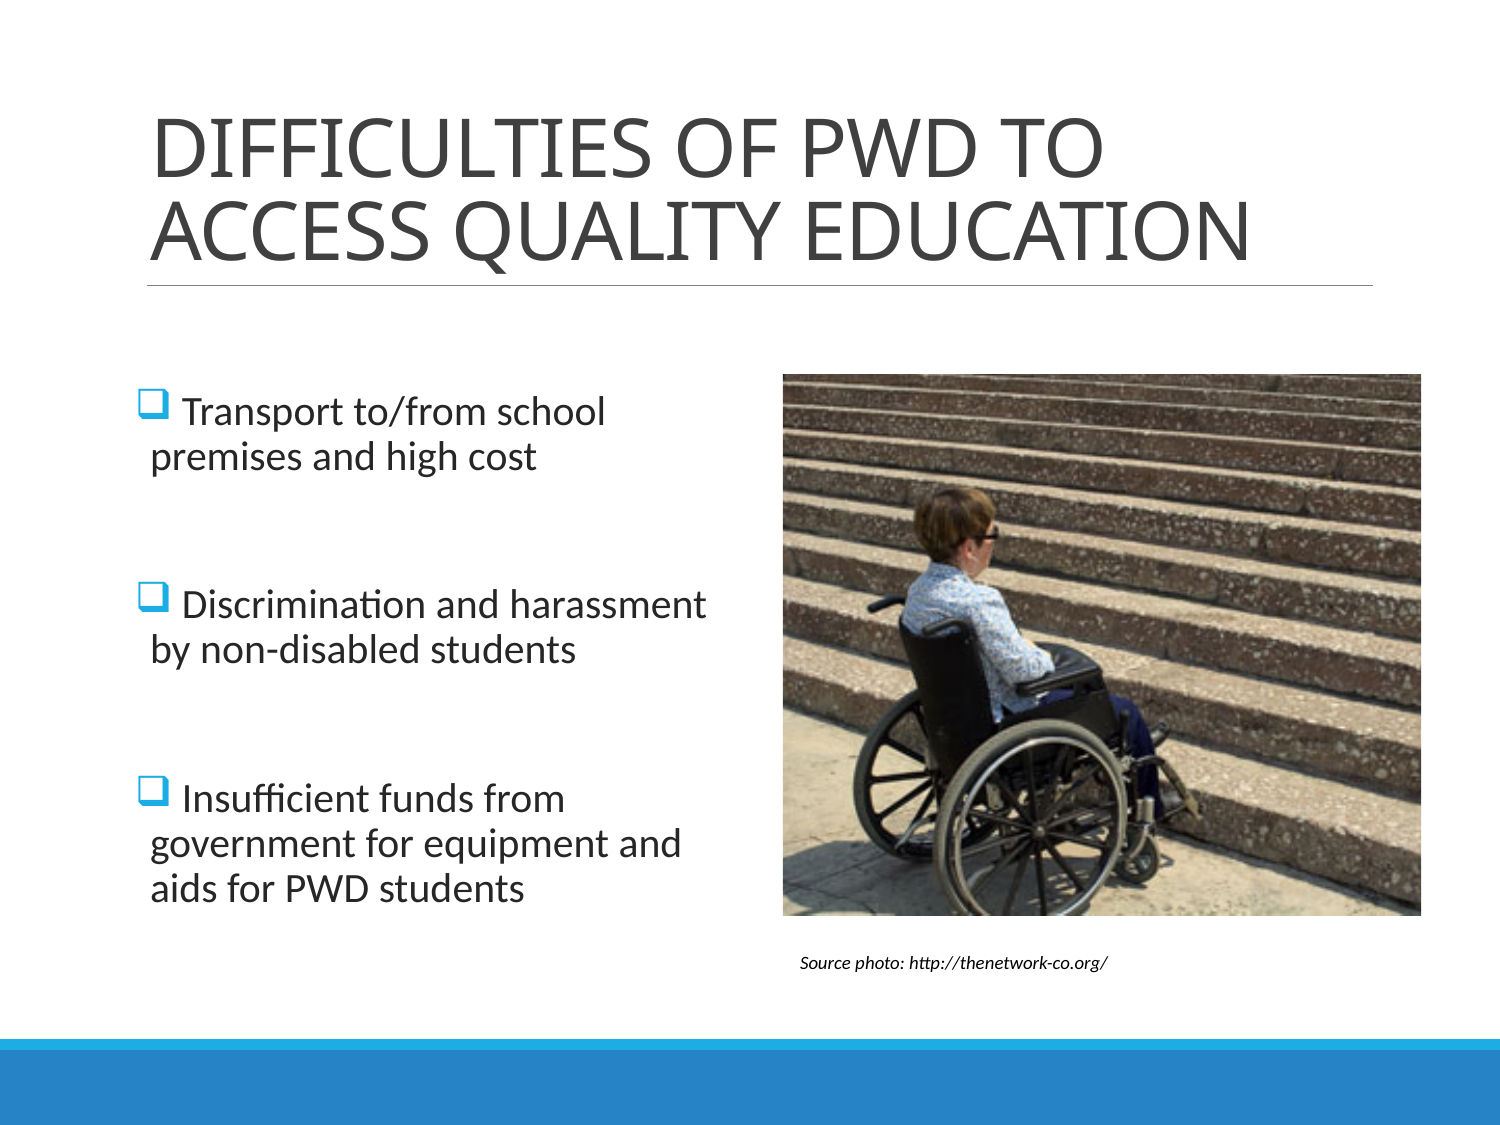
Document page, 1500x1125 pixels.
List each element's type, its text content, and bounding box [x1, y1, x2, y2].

text_box Source photo: http://thenetwork-co.org/ [785, 943, 1123, 982]
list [782, 373, 1422, 917]
list Transport to/from school premises and high cost Discrimination and harassment by non-disabled students Insufficient funds from government for equipment and aids for PWD students [135, 302, 743, 963]
title DIFFICULTIES OF PWD TO ACCESS QUALITY EDUCATION [135, 47, 1373, 285]
